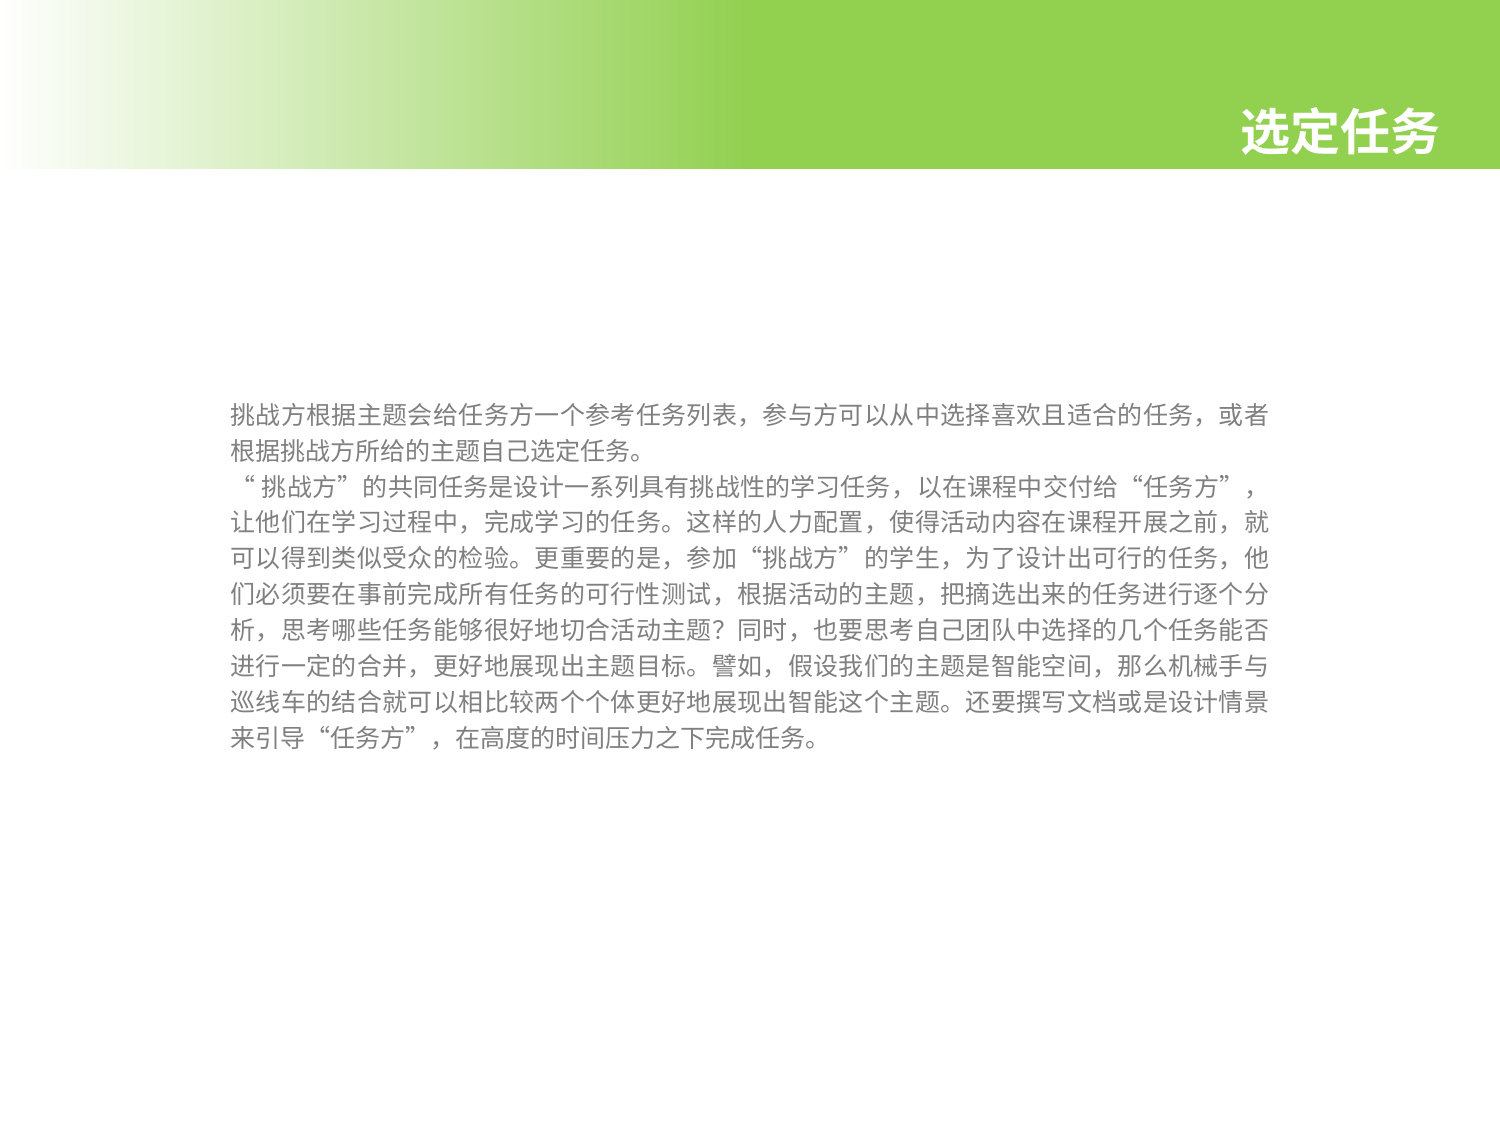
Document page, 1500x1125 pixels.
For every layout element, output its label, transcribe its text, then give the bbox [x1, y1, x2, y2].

title 选定任务 [0, 0, 1500, 169]
list 挑战方根据主题会给任务方一个参考任务列表，参与方可以从中选择喜欢且适合的任务，或者根据挑战方所给的主题自己选定任务。 “挑战方”的共同任务是设计一系列具有挑战性的学习任务，以在课程中交付给“任务方”，让他们在学习过程中，完成学习的任务。这样的人力配置，使得活动内容在课程开展之前，就可以得到类似受众的检验。更重要的是，参加“挑战方”的学生，为了设计出可行的任务，他们必须要在事前完成所有任务的可行性测试，根据活动的主题，把摘选出来的任务进行逐个分析，思考哪些任务能够很好地切合活动主题？同时，也要思考自己团队中选择的几个任务能否进行一定的合并，更好地展现出主题目标。譬如，假设我们的主题是智能空间，那么机械手与巡线车的结合就可以相比较两个个体更好地展现出智能这个主题。还要撰写文档或是设计情景来引导“任务方”，在高度的时间压力之下完成任务。 [215, 385, 1285, 993]
